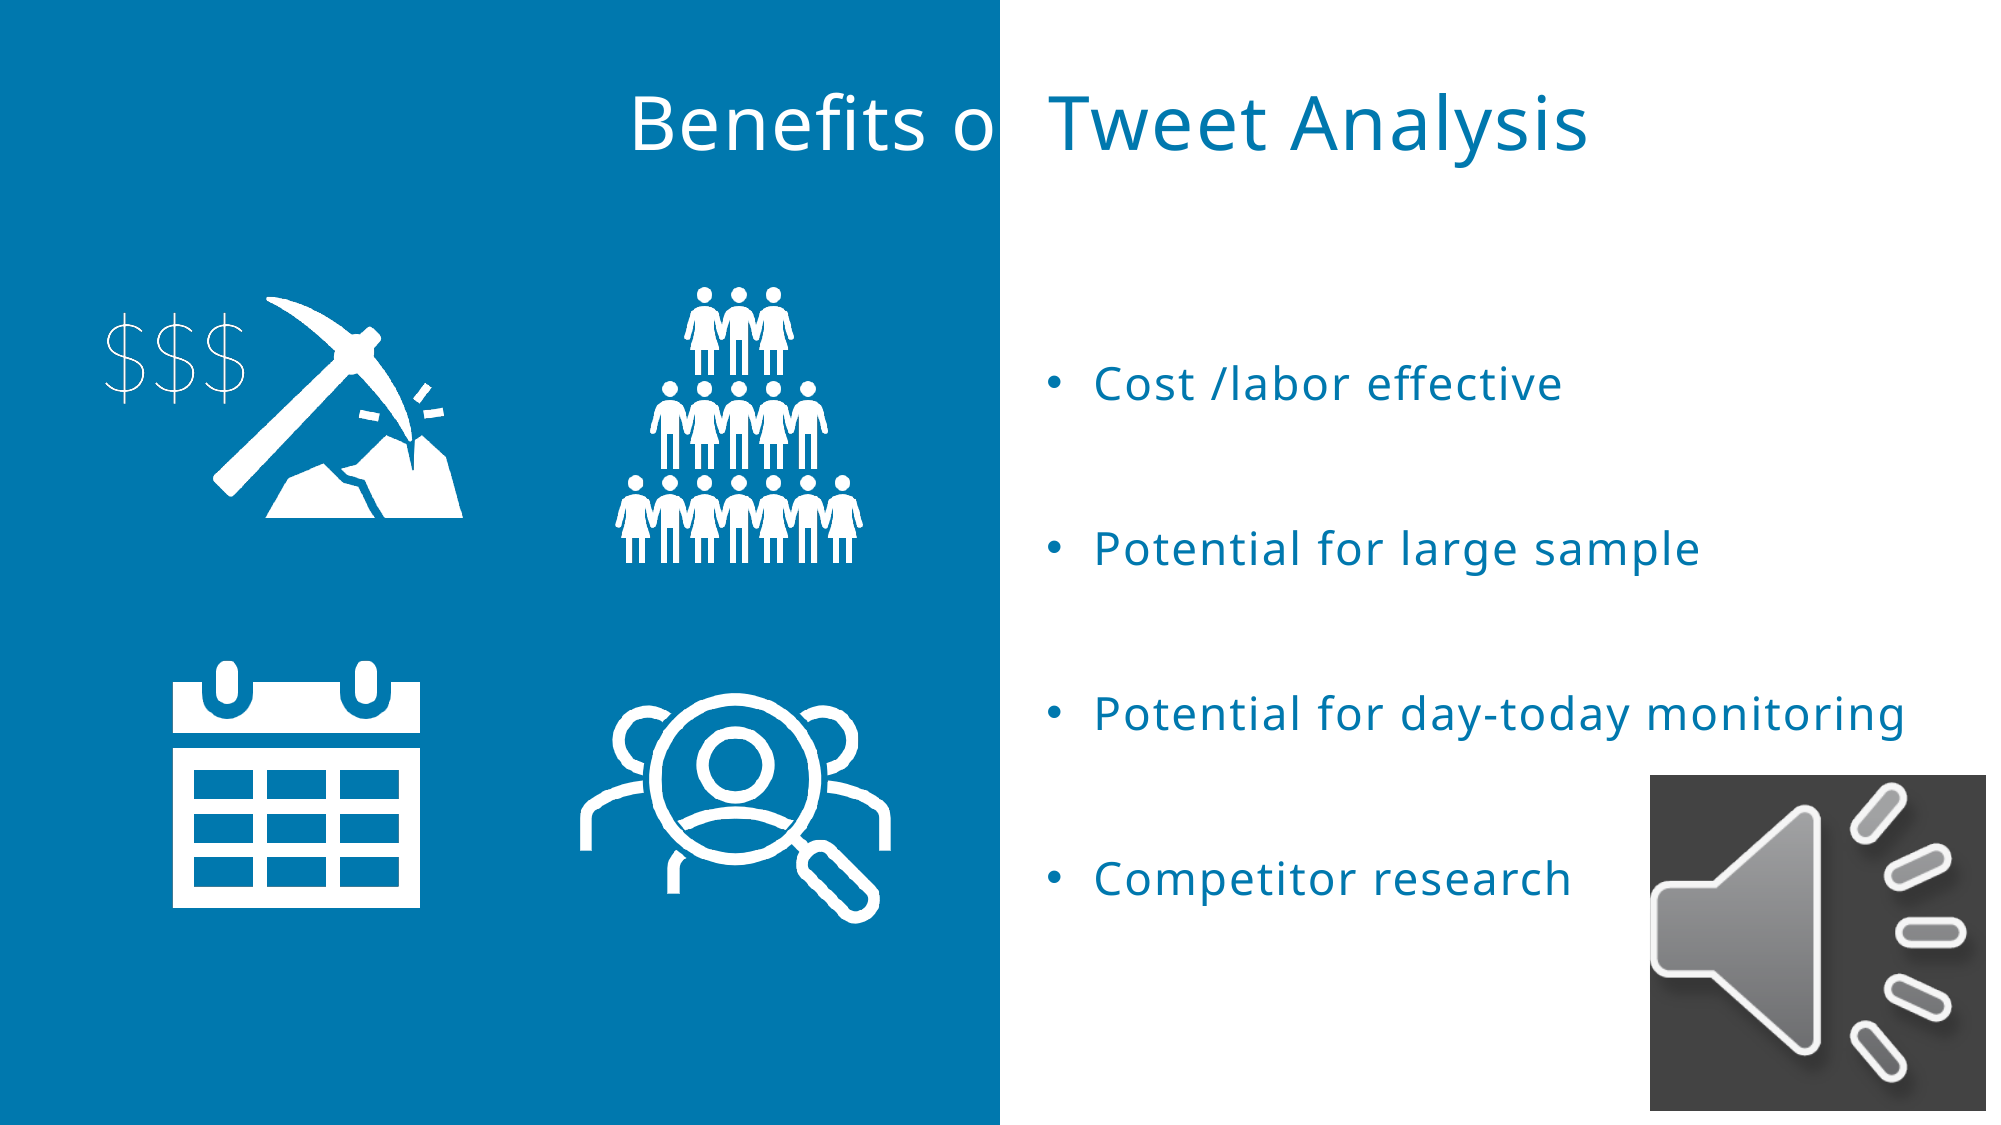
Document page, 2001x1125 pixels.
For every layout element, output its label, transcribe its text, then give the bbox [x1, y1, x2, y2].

picture [801, 382, 815, 396]
picture [767, 288, 780, 302]
picture [616, 495, 862, 562]
picture [828, 781, 890, 850]
picture [581, 781, 643, 850]
picture [698, 288, 711, 302]
picture [217, 661, 237, 703]
picture [698, 476, 711, 490]
picture [663, 476, 677, 490]
picture [732, 288, 746, 302]
picture [668, 851, 684, 893]
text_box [72, 273, 471, 541]
picture [801, 476, 815, 490]
text_box [0, 0, 1001, 1125]
picture [732, 476, 746, 490]
picture [173, 683, 419, 732]
picture [836, 476, 849, 490]
text_box Cost /labor effective Potential for large sample Potential for day-today monitoring Competitor research [1031, 237, 1952, 912]
picture [663, 382, 677, 396]
picture [629, 476, 643, 490]
picture [767, 476, 780, 490]
picture [685, 307, 793, 374]
picture [173, 749, 419, 907]
picture [767, 382, 780, 396]
picture [613, 706, 669, 774]
picture [732, 382, 746, 396]
picture [356, 661, 376, 703]
picture [698, 382, 711, 396]
picture [1648, 773, 1987, 1112]
picture [650, 694, 879, 923]
text_box Benefits of Tweet Analysis [613, 67, 1940, 173]
picture [802, 706, 858, 774]
picture [651, 401, 827, 468]
